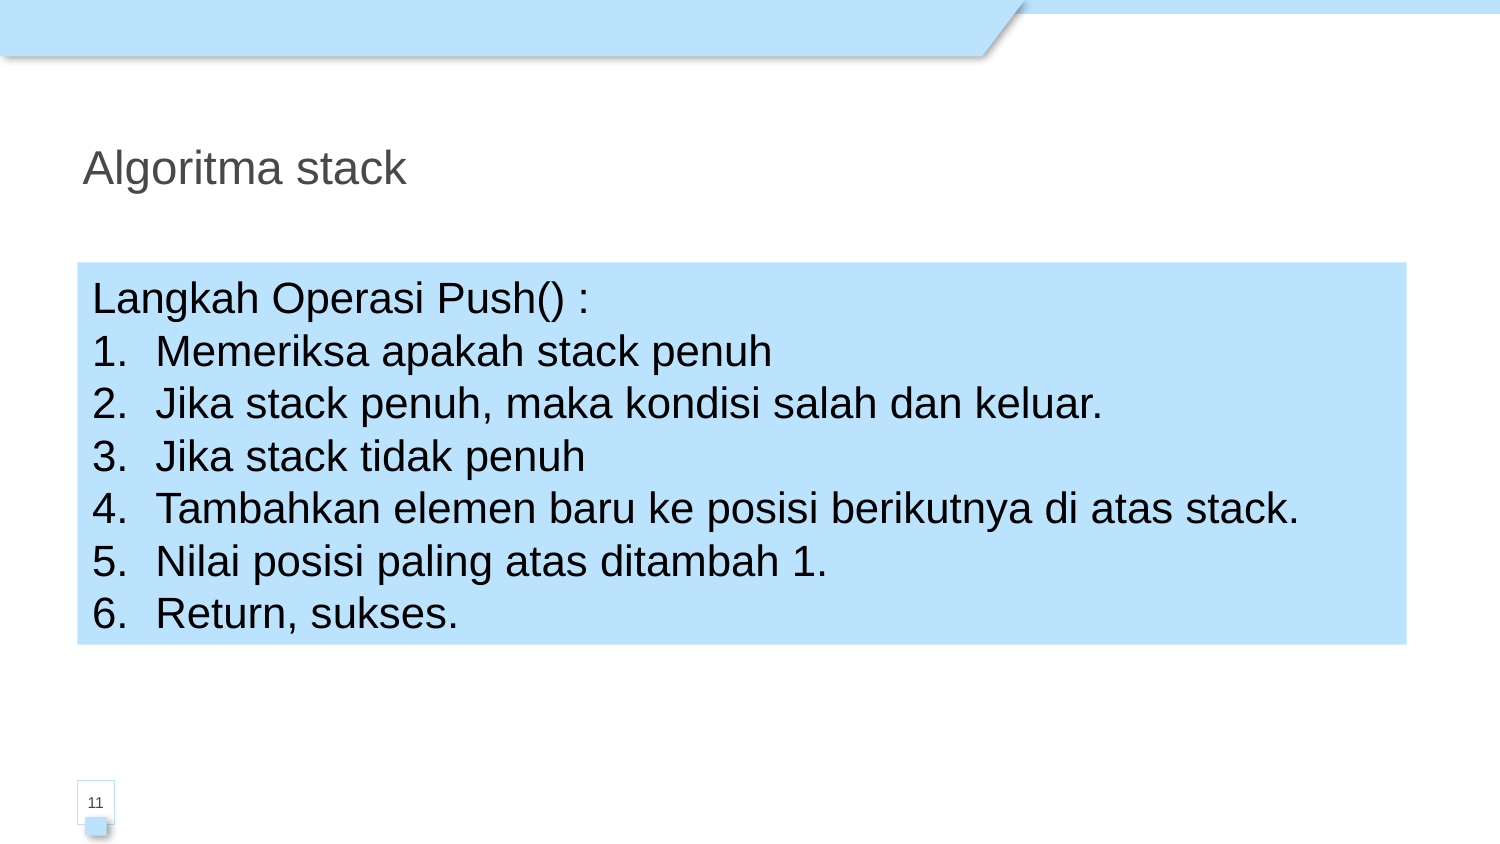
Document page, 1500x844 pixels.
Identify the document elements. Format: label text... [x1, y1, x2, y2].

text_box [85, 817, 107, 836]
title Algoritma stack [67, 121, 1397, 209]
text_box Langkah Operasi Push() : Memeriksa apakah stack penuh Jika stack penuh, maka kondisi salah dan keluar. Jika stack tidak penuh Tambahkan elemen baru ke posisi berikutnya di atas stack. Nilai posisi paling atas ditambah 1. Return, sukses. [77, 262, 1407, 645]
slide_number 11 [77, 780, 115, 825]
